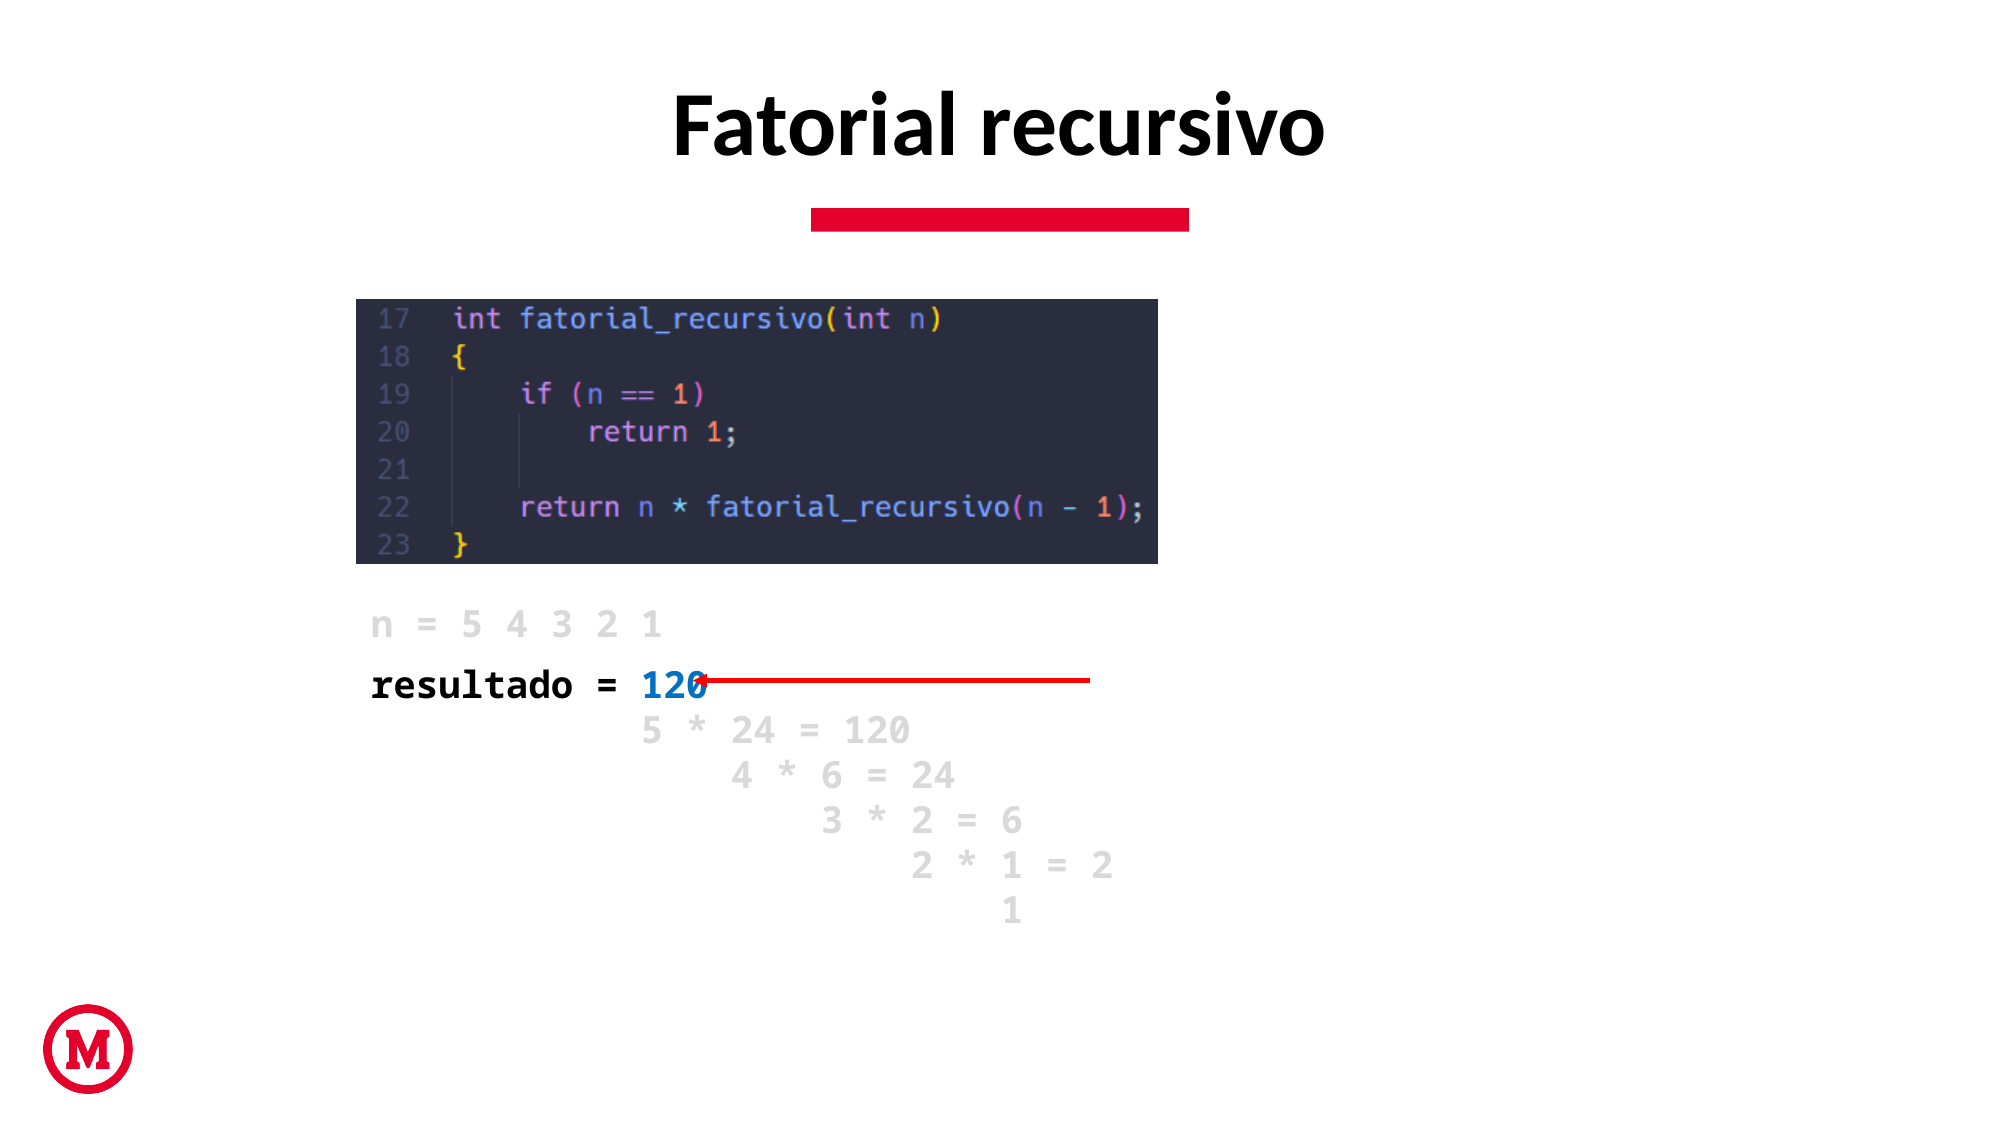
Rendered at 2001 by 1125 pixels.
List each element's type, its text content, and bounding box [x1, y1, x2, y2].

title Fatorial recursivo [174, 67, 1826, 183]
picture [356, 299, 1158, 564]
text_box n = 5 4 3 2 1 [356, 592, 1644, 653]
text_box resultado = 120 5 * 24 = 120 4 * 6 = 24 3 * 2 = 6 2 * 1 = 2 1 [356, 653, 1644, 939]
picture [43, 1004, 133, 1094]
